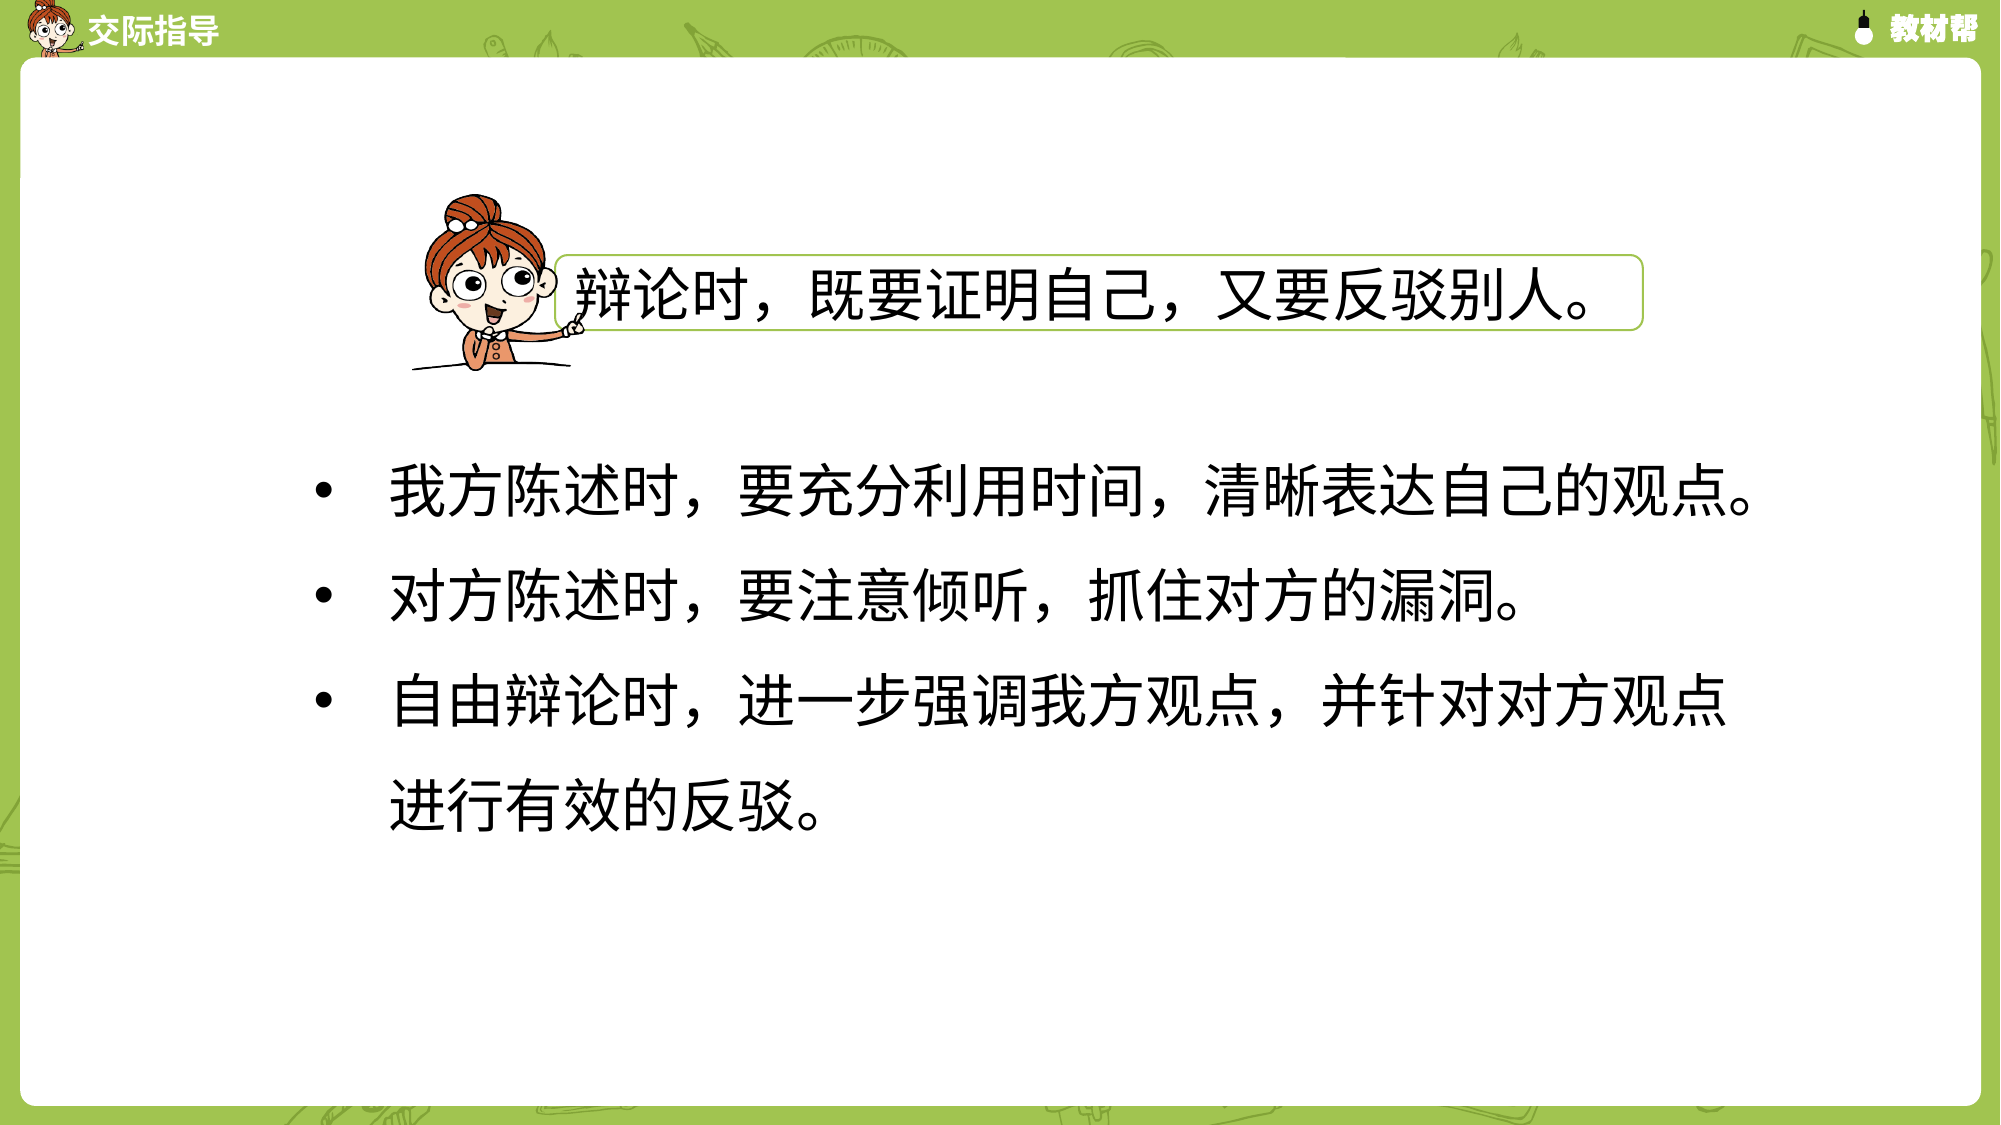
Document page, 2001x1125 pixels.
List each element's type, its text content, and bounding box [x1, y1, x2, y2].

picture [23, 0, 84, 63]
picture [389, 194, 640, 372]
text_box 辩论时，既要证明自己，又要反驳别人。 [640, 254, 1644, 332]
text_box 我方陈述时，要充分利用时间，清晰表达自己的观点。 对方陈述时，要注意倾听，抓住对方的漏洞。 自由辩论时，进一步强调我方观点，并针对对方观点进行有效的反驳。 [298, 411, 1754, 917]
